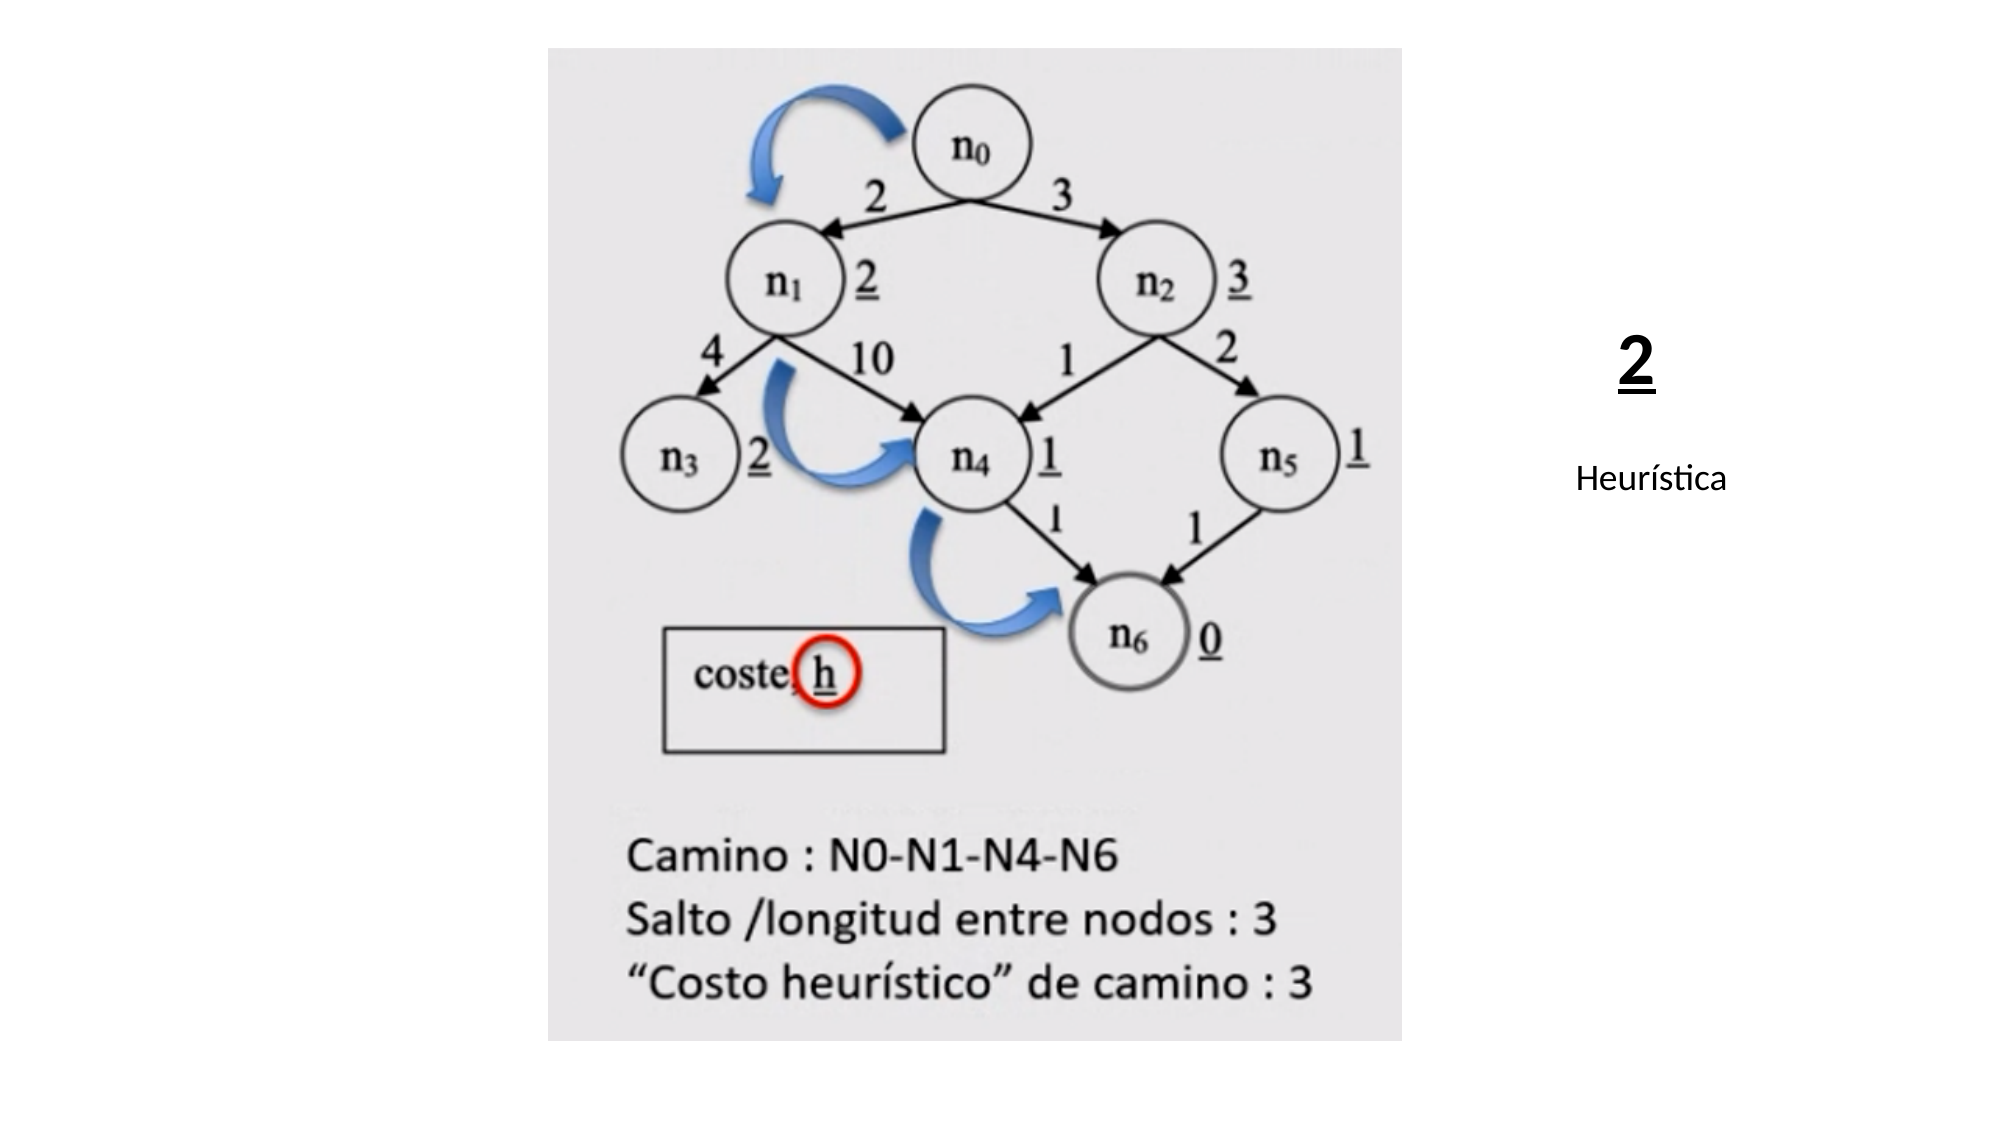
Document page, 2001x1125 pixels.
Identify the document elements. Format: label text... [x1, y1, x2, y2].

text_box Heurística [1561, 445, 1743, 506]
text_box 2 [1602, 302, 1698, 407]
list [548, 48, 1402, 1041]
